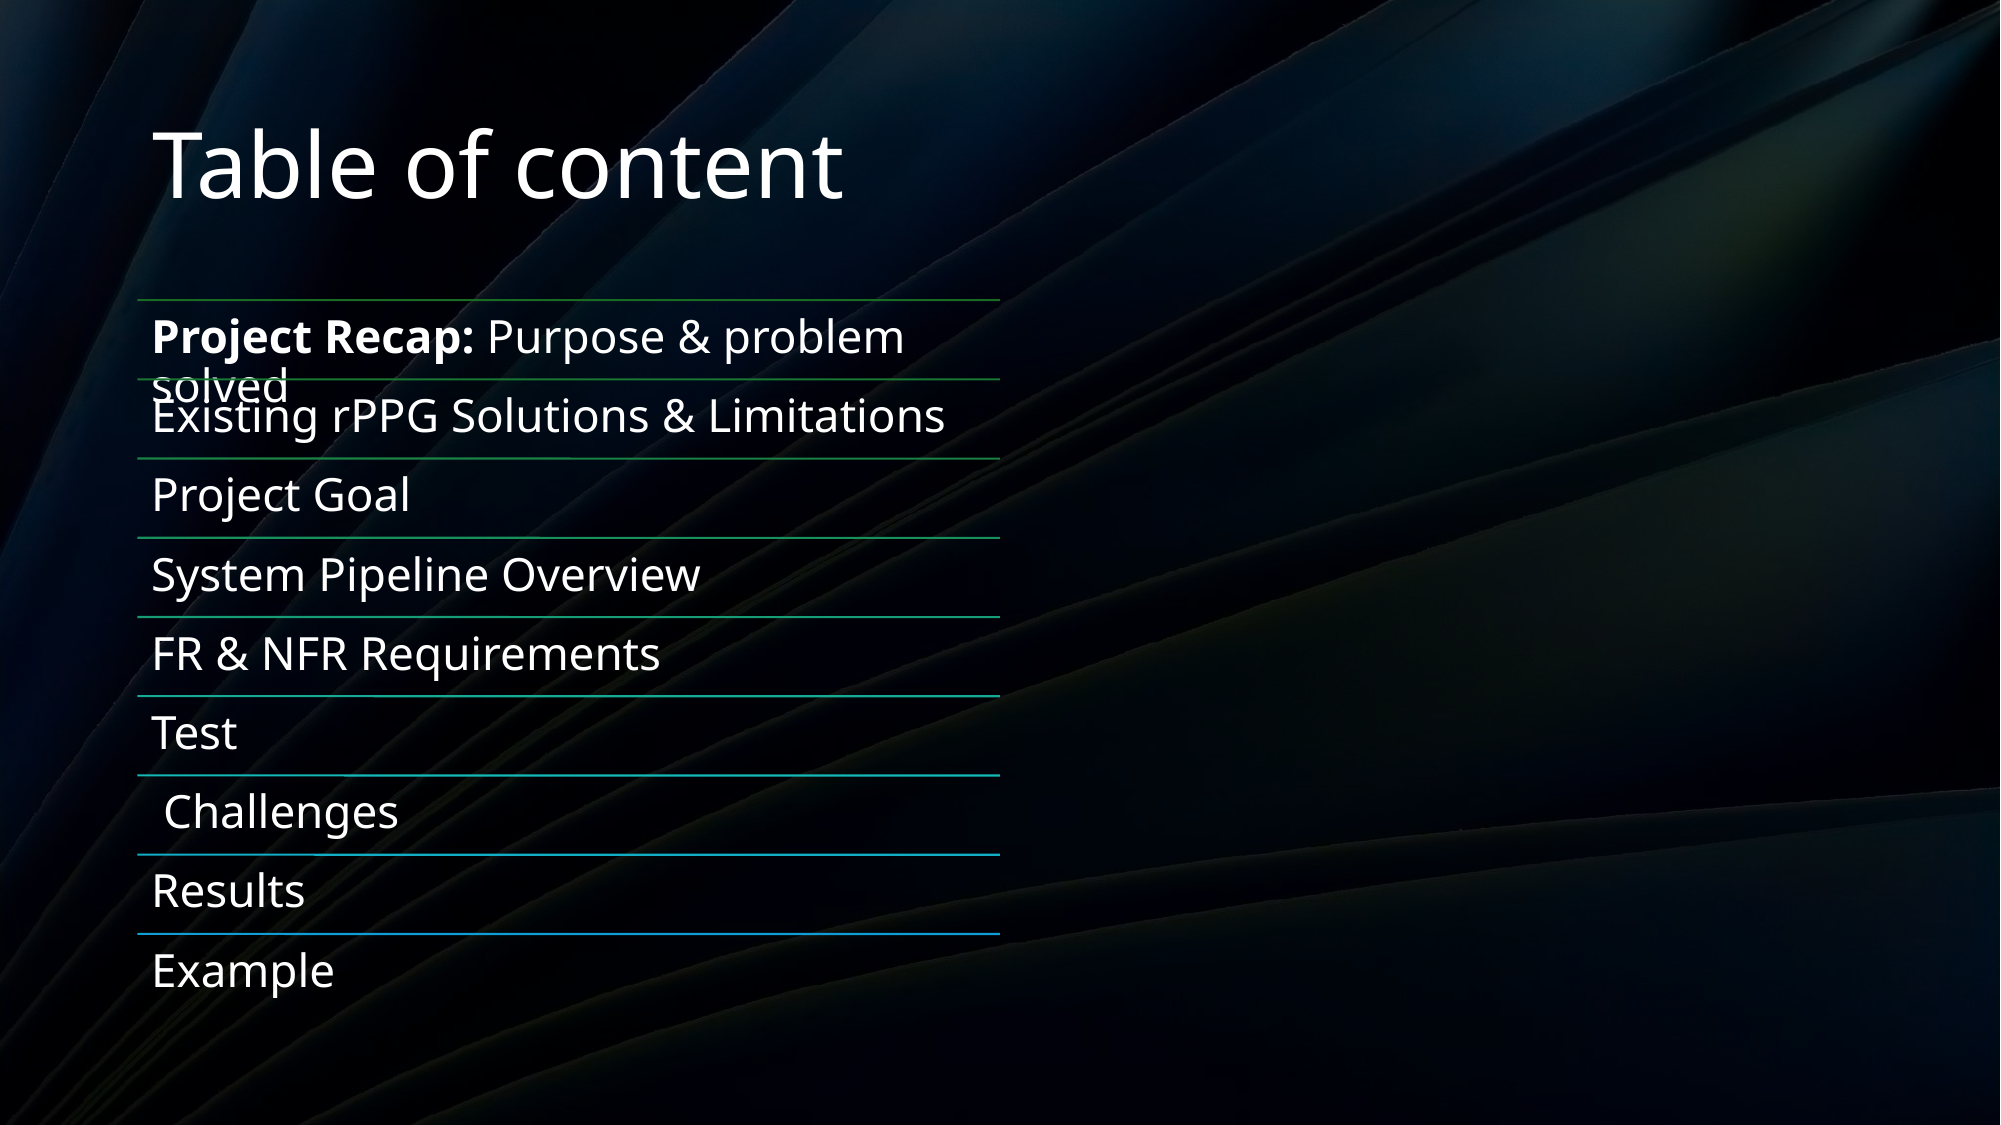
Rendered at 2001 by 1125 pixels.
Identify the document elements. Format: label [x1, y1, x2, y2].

list [136, 299, 1001, 1014]
picture [0, 0, 2000, 1125]
